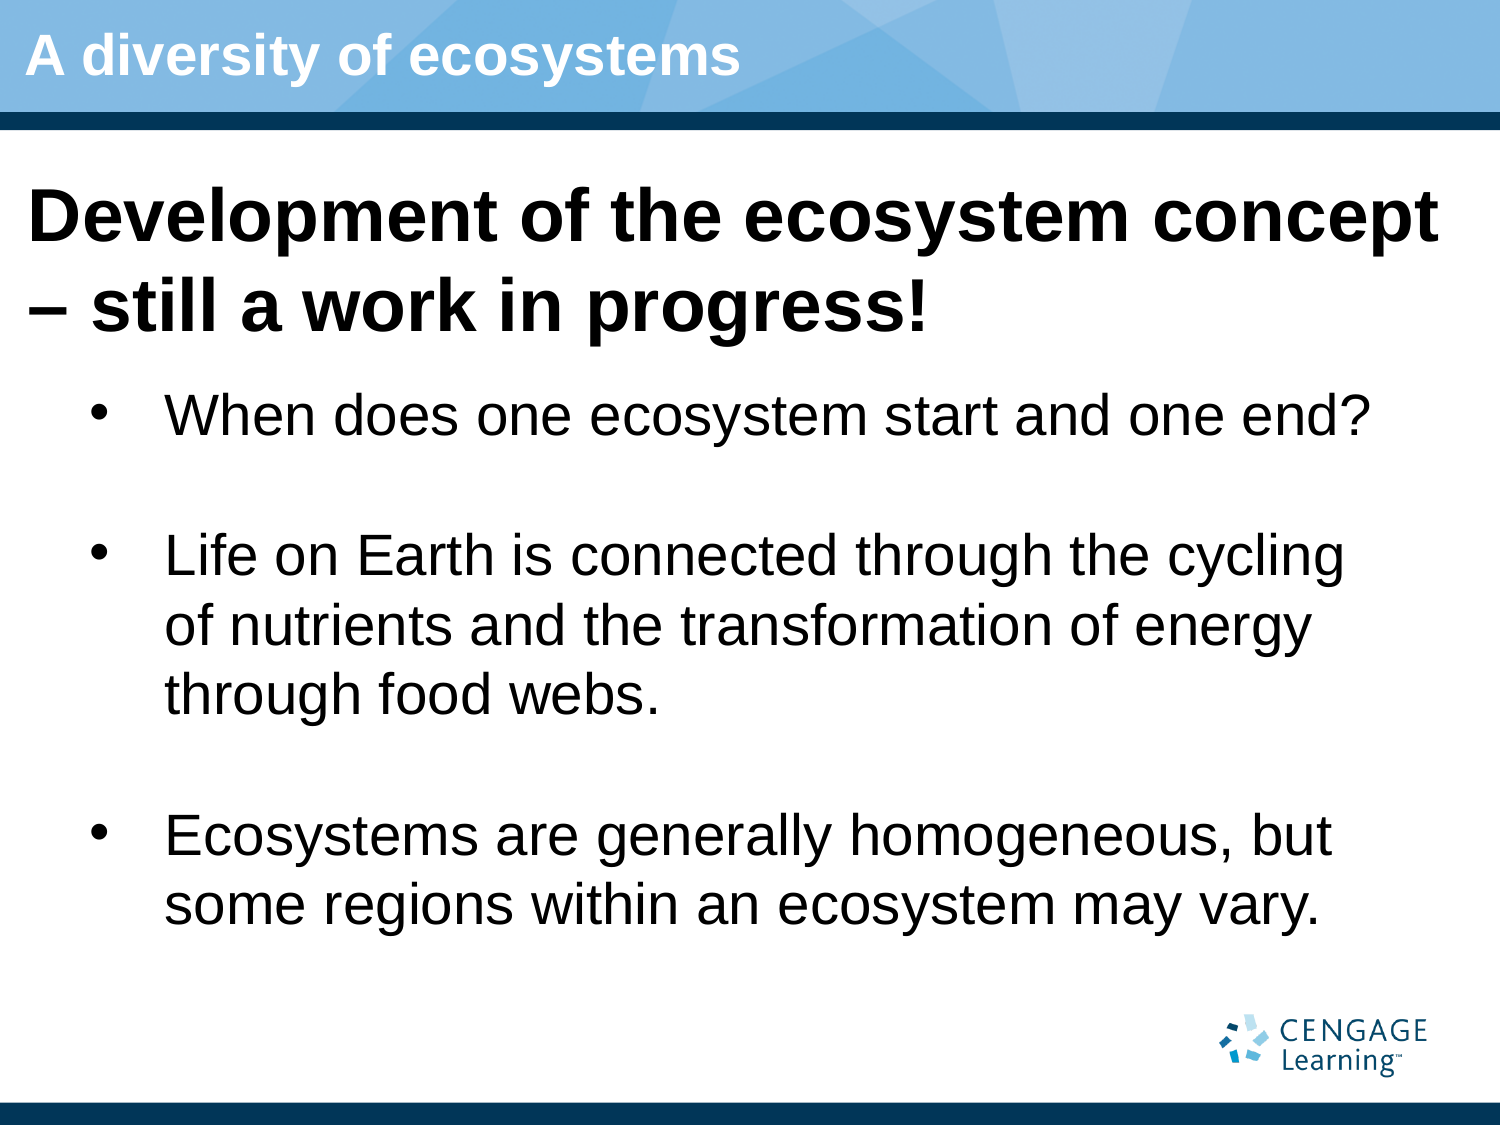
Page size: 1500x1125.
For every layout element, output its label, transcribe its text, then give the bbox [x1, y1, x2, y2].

text_box A diversity of ecosystems [24, 24, 1250, 100]
picture [1195, 990, 1450, 1101]
picture [0, 0, 1500, 112]
title Development of the ecosystem concept – still a work in progress! [27, 199, 1498, 313]
text_box When does one ecosystem start and one end? Life on Earth is connected through the cycling of nutrients and the transformation of energy through food webs. Ecosystems are generally homogeneous, but some regions within an ecosystem may vary. [74, 369, 1413, 944]
